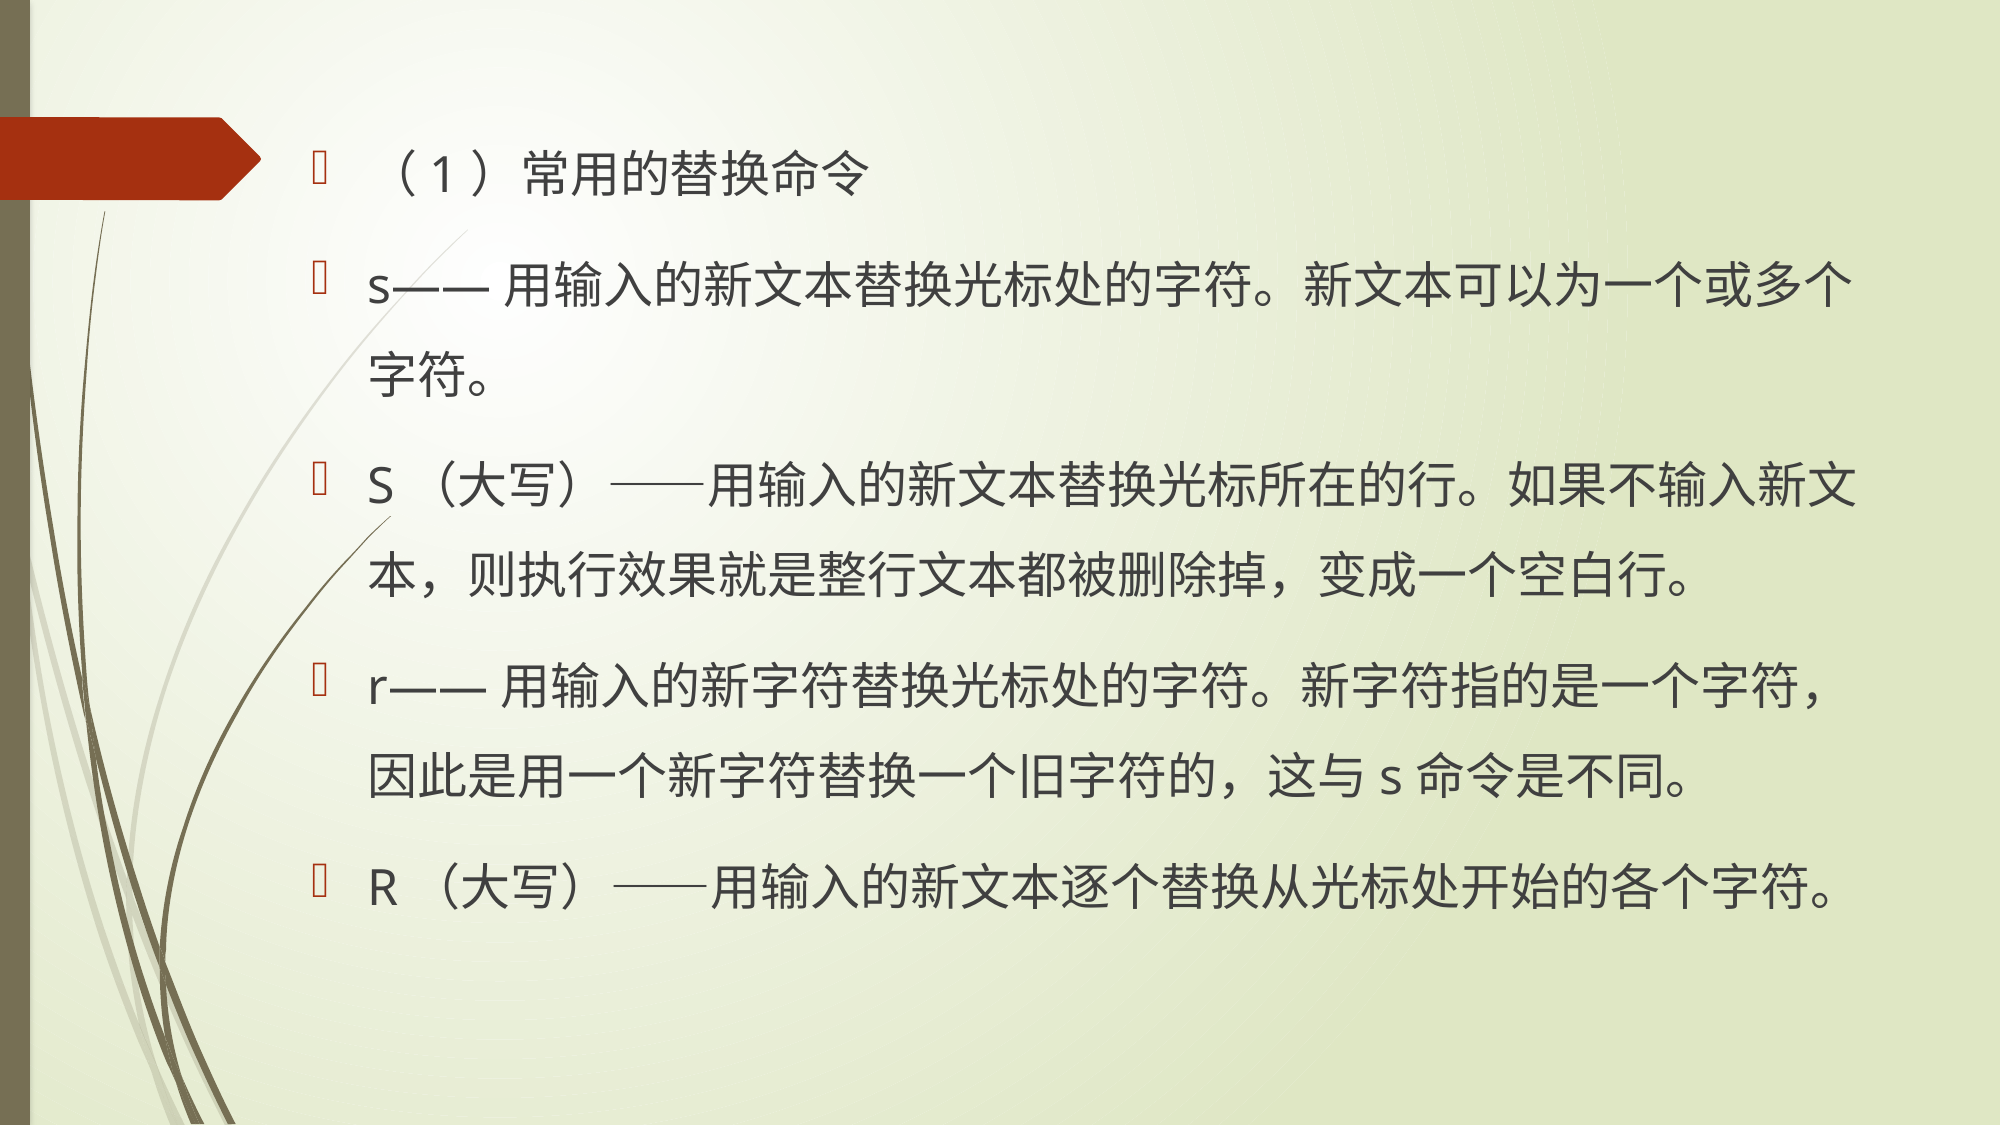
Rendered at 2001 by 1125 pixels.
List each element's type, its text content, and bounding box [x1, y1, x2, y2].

list （1）常用的替换命令 s——用输入的新文本替换光标处的字符。新文本可以为一个或多个字符。 S（大写）——用输入的新文本替换光标所在的行。如果不输入新文本，则执行效果就是整行文本都被删除掉，变成一个空白行。 r——用输入的新字符替换光标处的字符。新字符指的是一个字符，因此是用一个新字符替换一个旧字符的，这与s命令是不同。 R（大写）——用输入的新文本逐个替换从光标处开始的各个字符。 [296, 104, 1908, 959]
